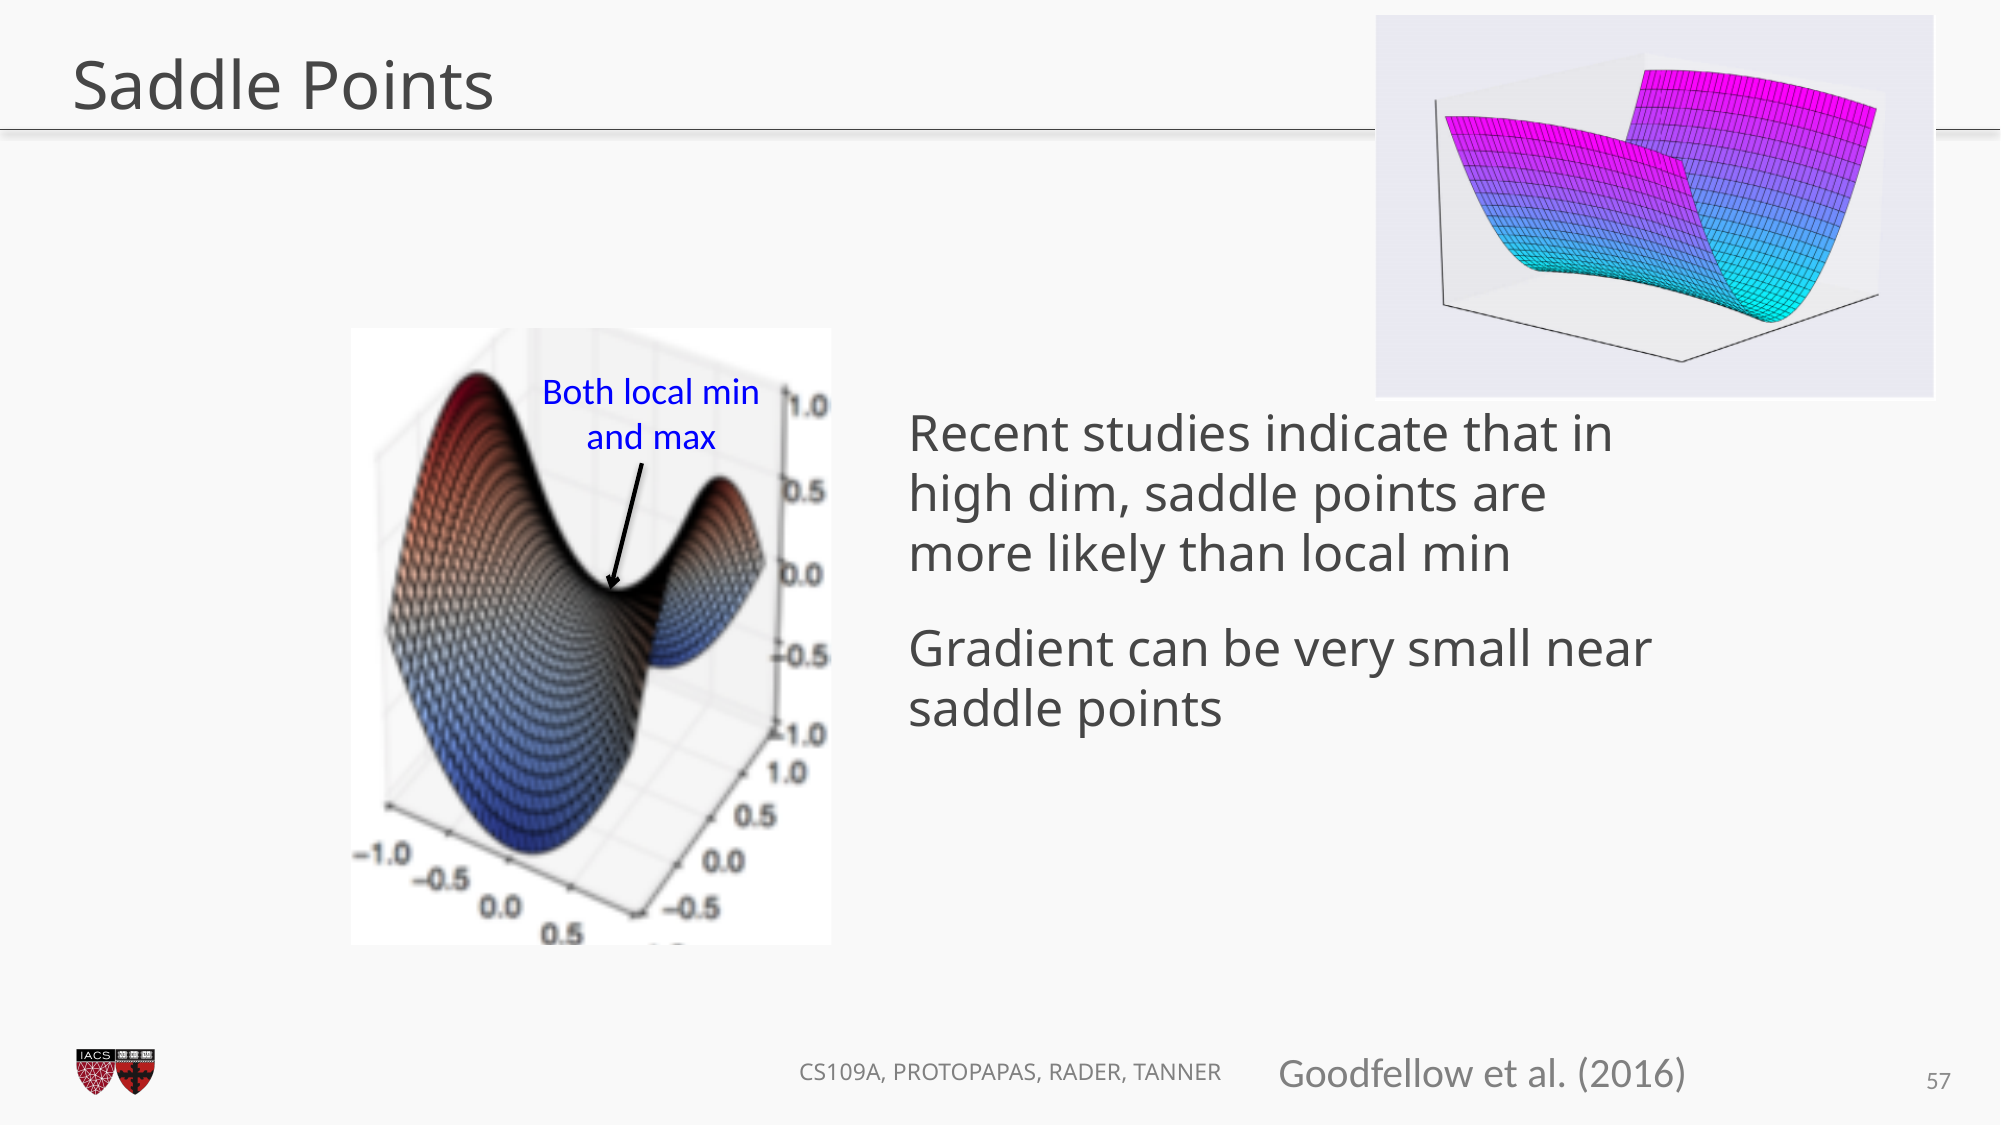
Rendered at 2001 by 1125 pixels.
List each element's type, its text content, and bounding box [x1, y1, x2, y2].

list Recent studies indicate that in high dim, saddle points are more likely than local min Gradient can be very small near saddle points [894, 394, 1701, 1005]
title Saddle Points [57, 35, 1369, 162]
picture [350, 328, 832, 946]
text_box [610, 462, 643, 590]
text_box Goodfellow et al. (2016) [1116, 1038, 1702, 1104]
picture [1374, 14, 1936, 401]
slide_number 57 [1500, 1050, 1967, 1110]
picture [75, 1049, 155, 1095]
